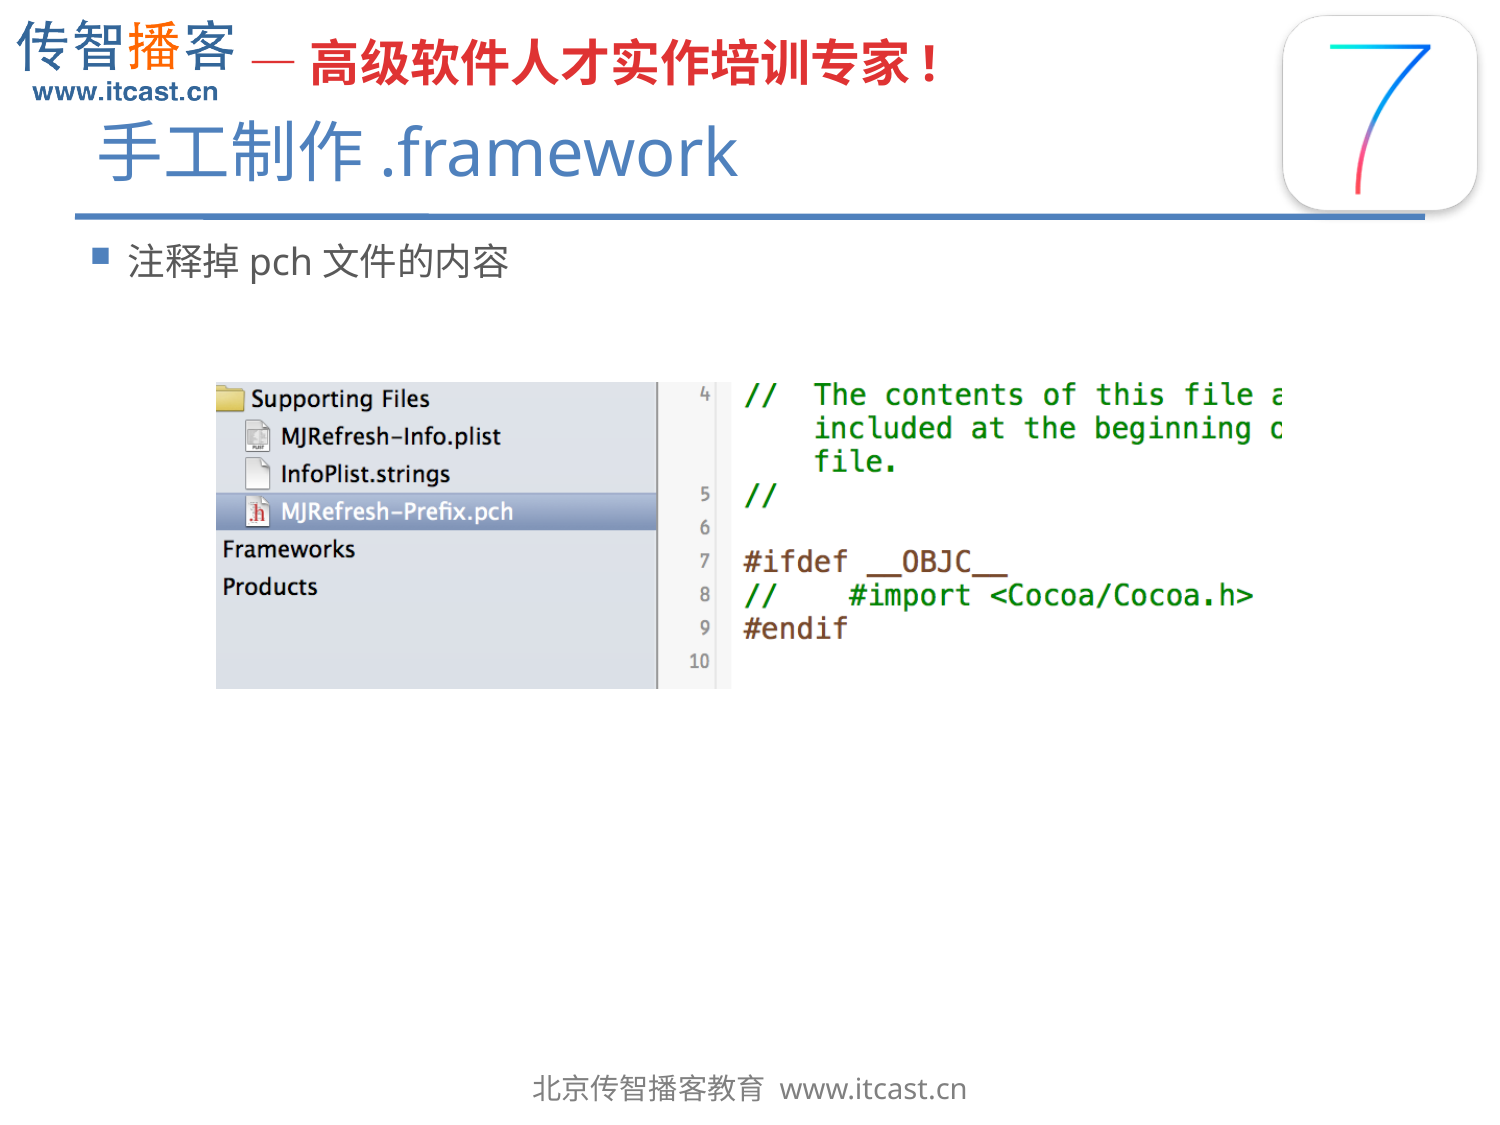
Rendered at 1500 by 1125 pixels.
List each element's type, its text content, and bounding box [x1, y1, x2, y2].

title 手工制作.framework [81, 102, 1416, 230]
list 注释掉pch文件的内容 [75, 230, 1425, 316]
picture [216, 381, 1282, 690]
picture [1163, 0, 1500, 263]
picture [16, 19, 234, 101]
